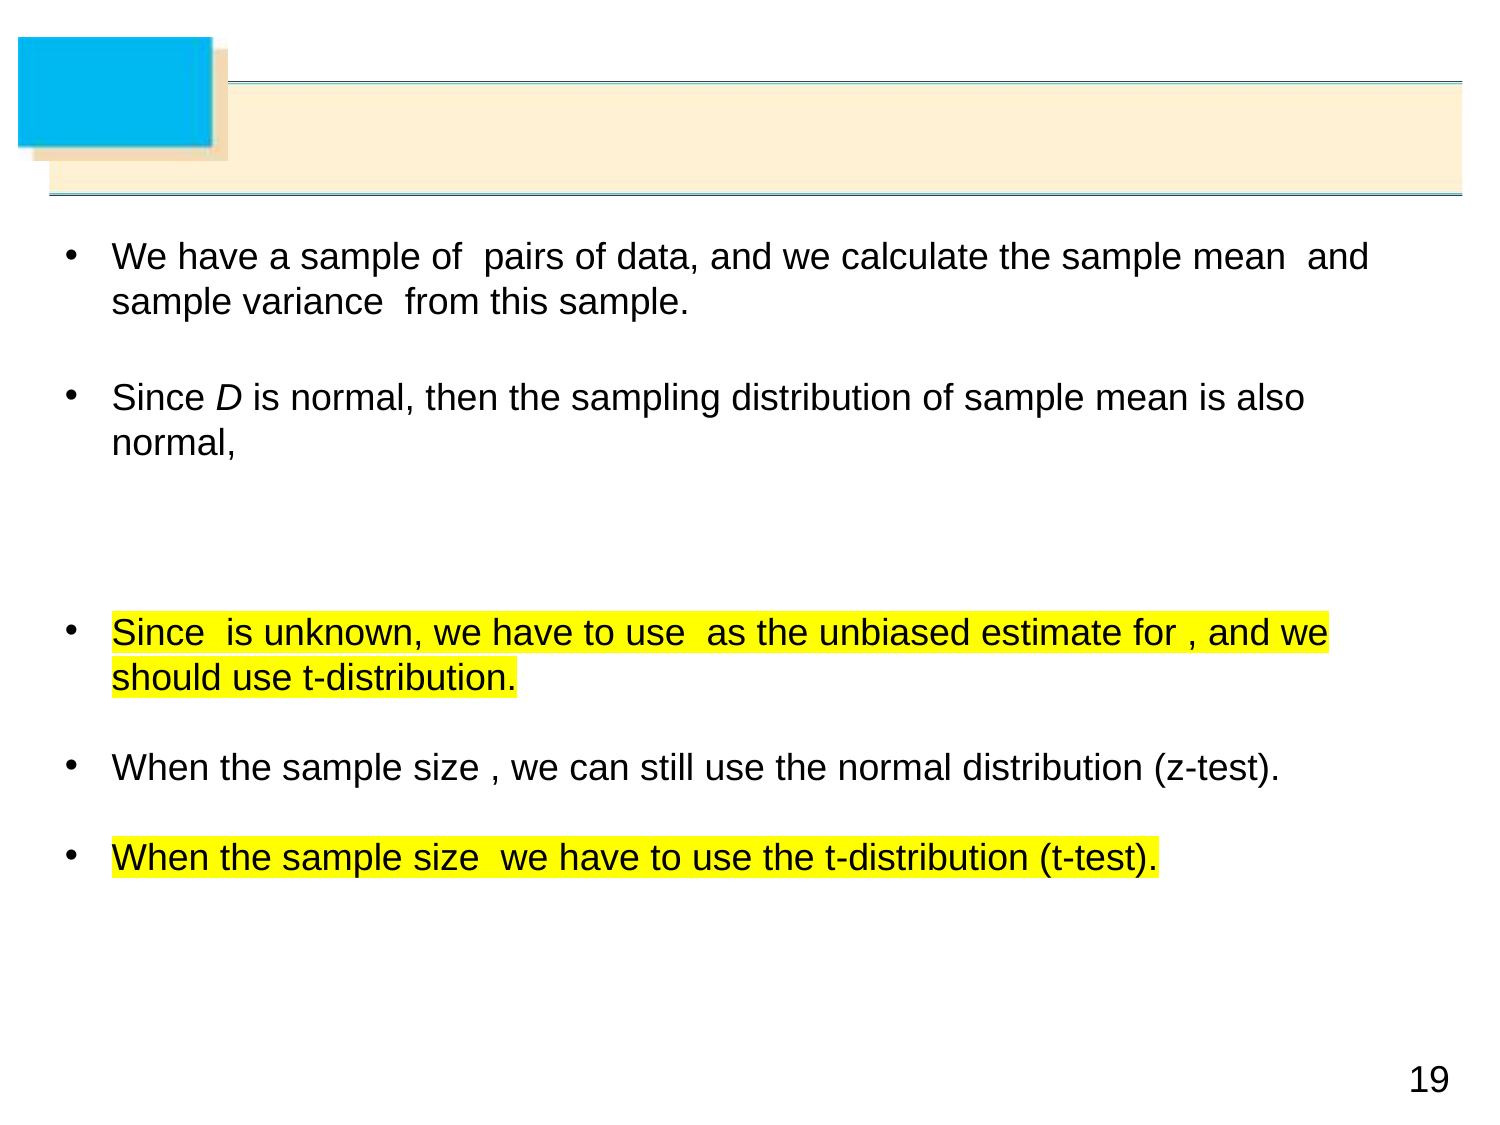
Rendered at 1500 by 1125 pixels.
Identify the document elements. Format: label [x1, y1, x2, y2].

picture [18, 37, 1463, 196]
